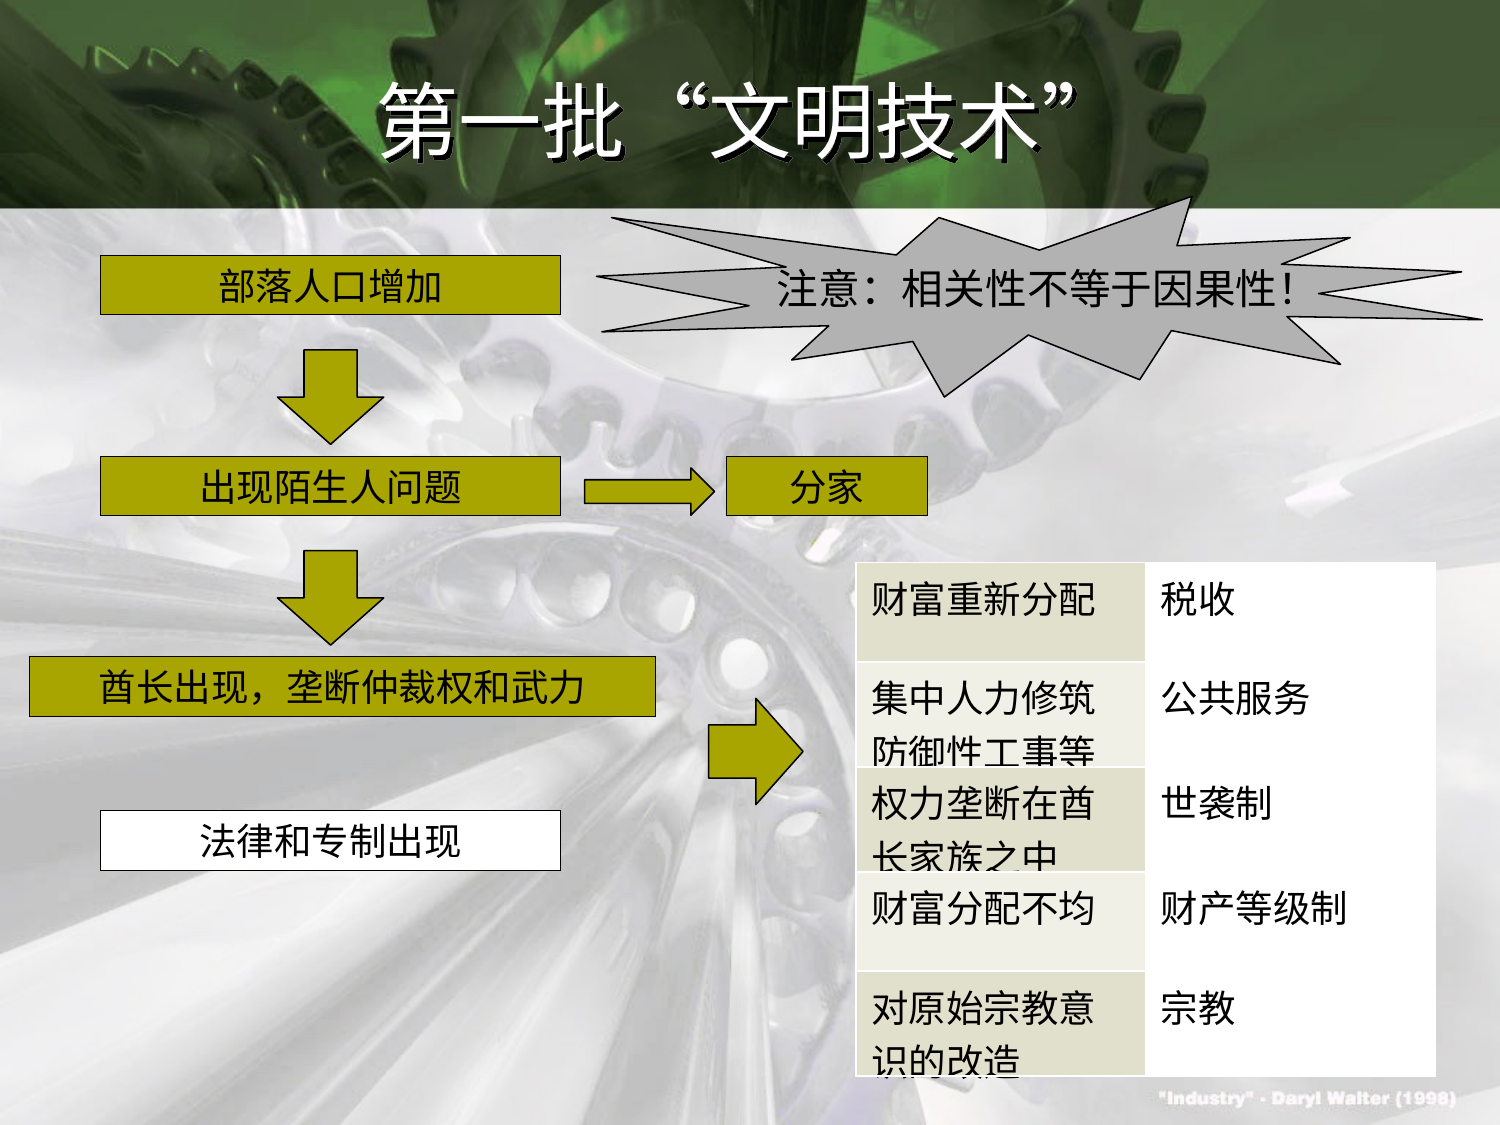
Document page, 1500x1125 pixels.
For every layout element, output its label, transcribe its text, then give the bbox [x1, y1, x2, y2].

text_box 部落人口增加 [100, 255, 561, 315]
text_box [1436, 312, 1483, 320]
text_box 分家 [726, 456, 928, 516]
table_header 税收 [1147, 563, 1434, 661]
text_box [277, 349, 384, 445]
text_box [611, 196, 1351, 260]
table_cell 财富分配不均 [857, 873, 1145, 970]
text_box 出现陌生人问题 [100, 456, 561, 516]
text_box [277, 550, 384, 646]
text_box [584, 467, 715, 516]
text_box 酋长出现，垄断仲裁权和武力 [29, 656, 656, 717]
table_cell 对原始宗教意识的改造 [857, 972, 1145, 1075]
text_box [596, 268, 1341, 398]
text_box [708, 698, 804, 805]
text_box [1436, 270, 1462, 276]
picture [0, 0, 1500, 1125]
table_cell 集中人力修筑防御性工事等 [857, 663, 1145, 766]
text_box 注意：相关性不等于因果性！ [761, 255, 1436, 321]
text_box 法律和专制出现 [100, 810, 561, 871]
table_cell 世袭制 [1147, 768, 1434, 871]
table_cell 宗教 [1147, 972, 1434, 1075]
table_cell 权力垄断在酋长家族之中 [857, 768, 1145, 871]
title 第一批“文明技术” [112, 24, 1388, 213]
table_cell 公共服务 [1147, 663, 1434, 766]
table_header 财富重新分配 [857, 563, 1145, 661]
table_cell 财产等级制 [1147, 873, 1434, 970]
